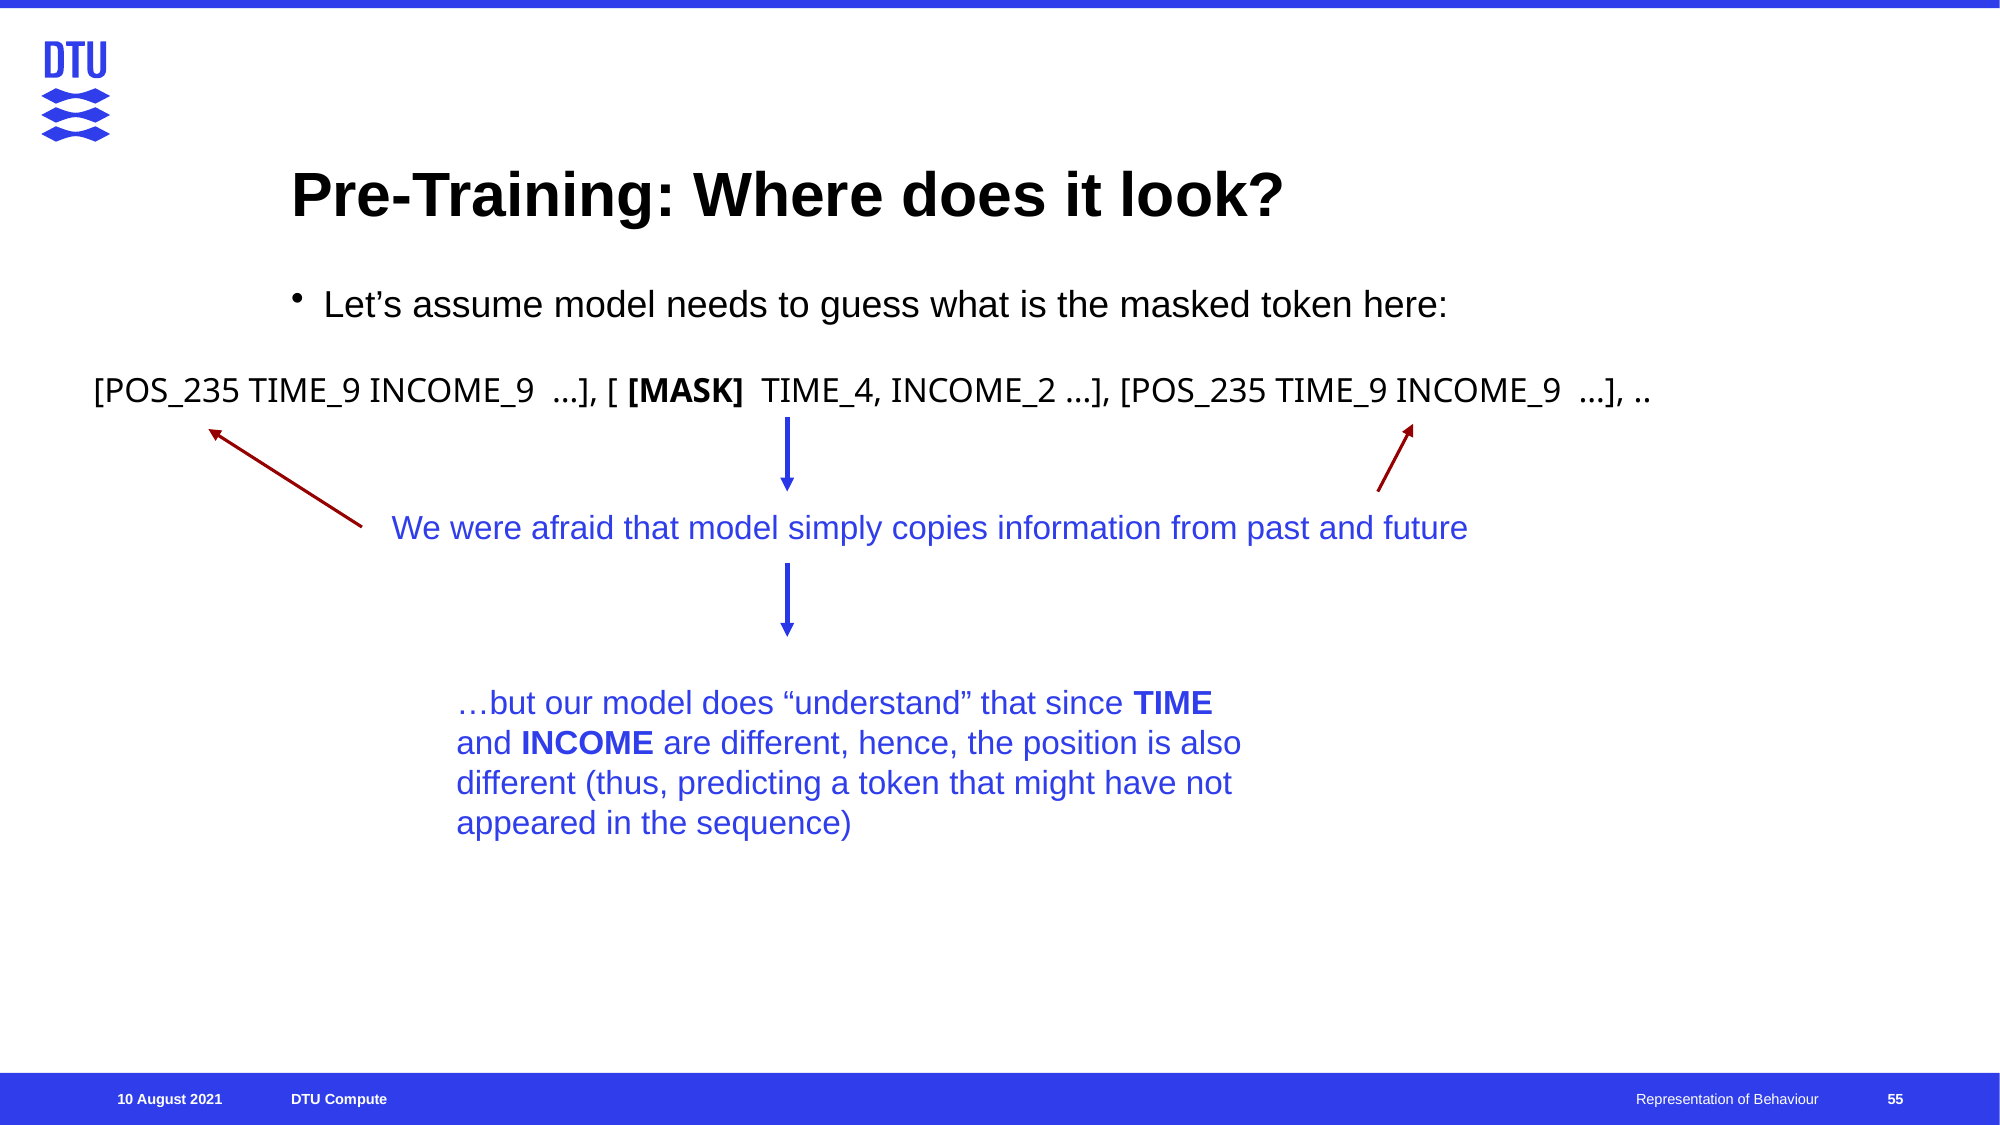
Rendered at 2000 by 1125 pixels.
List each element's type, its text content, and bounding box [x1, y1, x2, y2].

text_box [208, 428, 363, 528]
title Pre-Training: Where does it look? [291, 69, 1819, 230]
slide_number 55 [1887, 1073, 1959, 1125]
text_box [1377, 423, 1414, 492]
text_box We were afraid that model simply copies information from past and future [391, 506, 1471, 547]
text_box [POS_235 TIME_9 INCOME_9 …], [ [MASK] TIME_4, INCOME_2 …], [POS_235 TIME_9 INCOME_9 …], .. [78, 361, 1924, 417]
list Let’s assume model needs to guess what is the masked token here: [291, 279, 1819, 350]
text_box …but our model does “understand” that since TIME and INCOME are different, hence, the position is also different (thus, predicting a token that might have not appeared in the sequence) [456, 681, 1272, 841]
